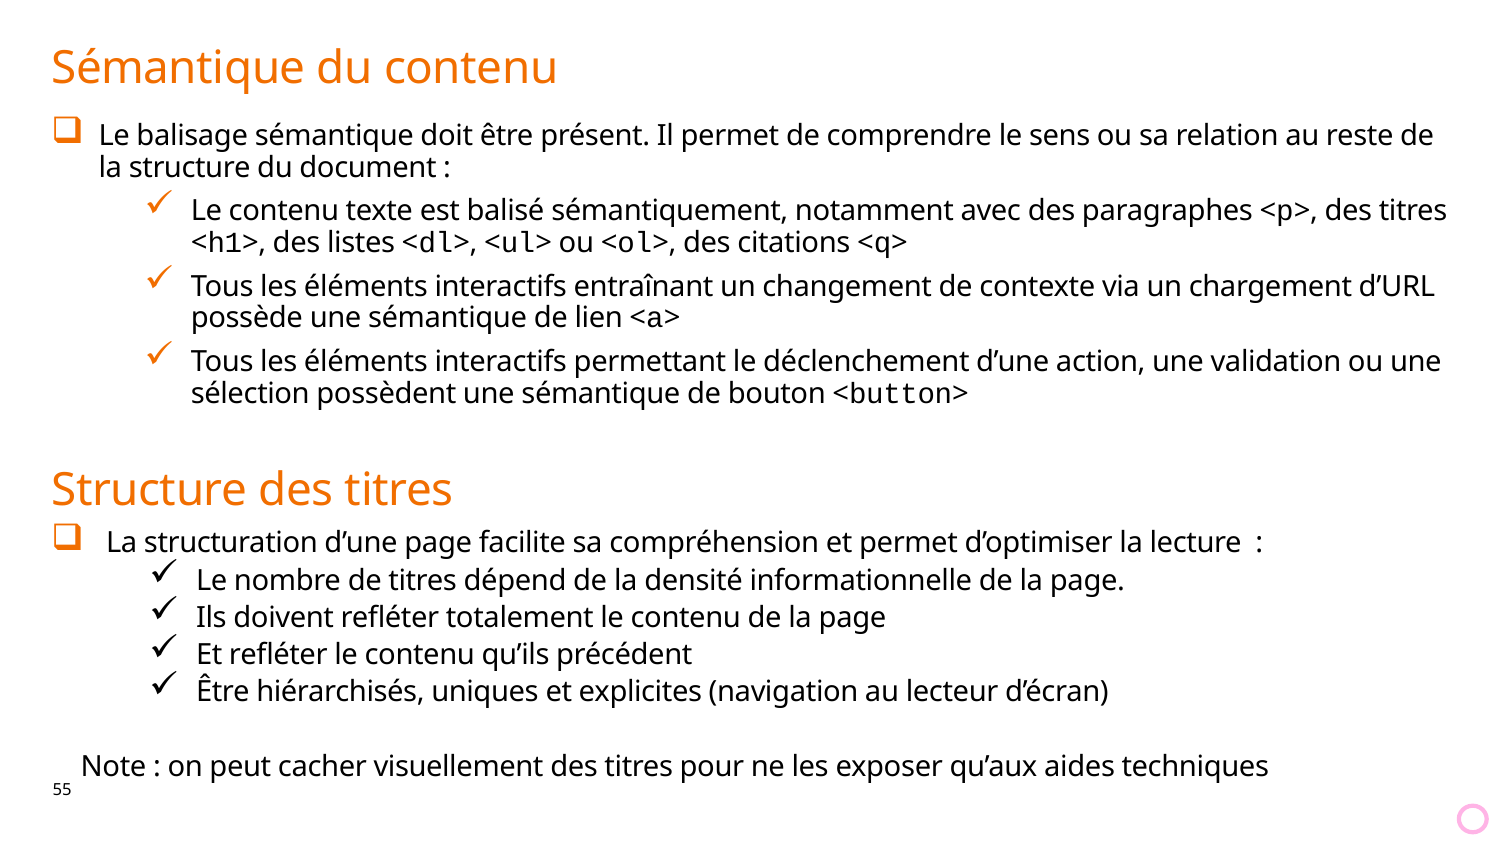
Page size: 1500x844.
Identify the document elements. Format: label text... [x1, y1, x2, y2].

title Sémantique du contenu [51, 43, 1449, 166]
text_box [1456, 803, 1489, 835]
list Le balisage sémantique doit être présent. Il permet de comprendre le sens ou sa relation au reste de la structure du document : Le contenu texte est balisé sémantiquement, notamment avec des paragraphes <p>, des titres <h1>, des listes <dl>, <ul> ou <ol>, des citations <q> Tous les éléments interactifs entraînant un changement de contexte via un chargement d’URL possède une sémantique de lien <a> Tous les éléments interactifs permettant le déclenchement d’une action, une validation ou une sélection possèdent une sémantique de bouton <button> Structure des titres La structuration d’une page facilite sa compréhension et permet d’optimiser la lecture : Le nombre de titres dépend de la densité informationnelle de la page. Ils doivent refléter totalement le contenu de la page Et refléter le contenu qu’ils précédent Être hiérarchisés, uniques et explicites (navigation au lecteur d’écran) Note : on peut cacher visuellement des titres pour ne les exposer qu’aux aides techniques [51, 166, 1449, 747]
